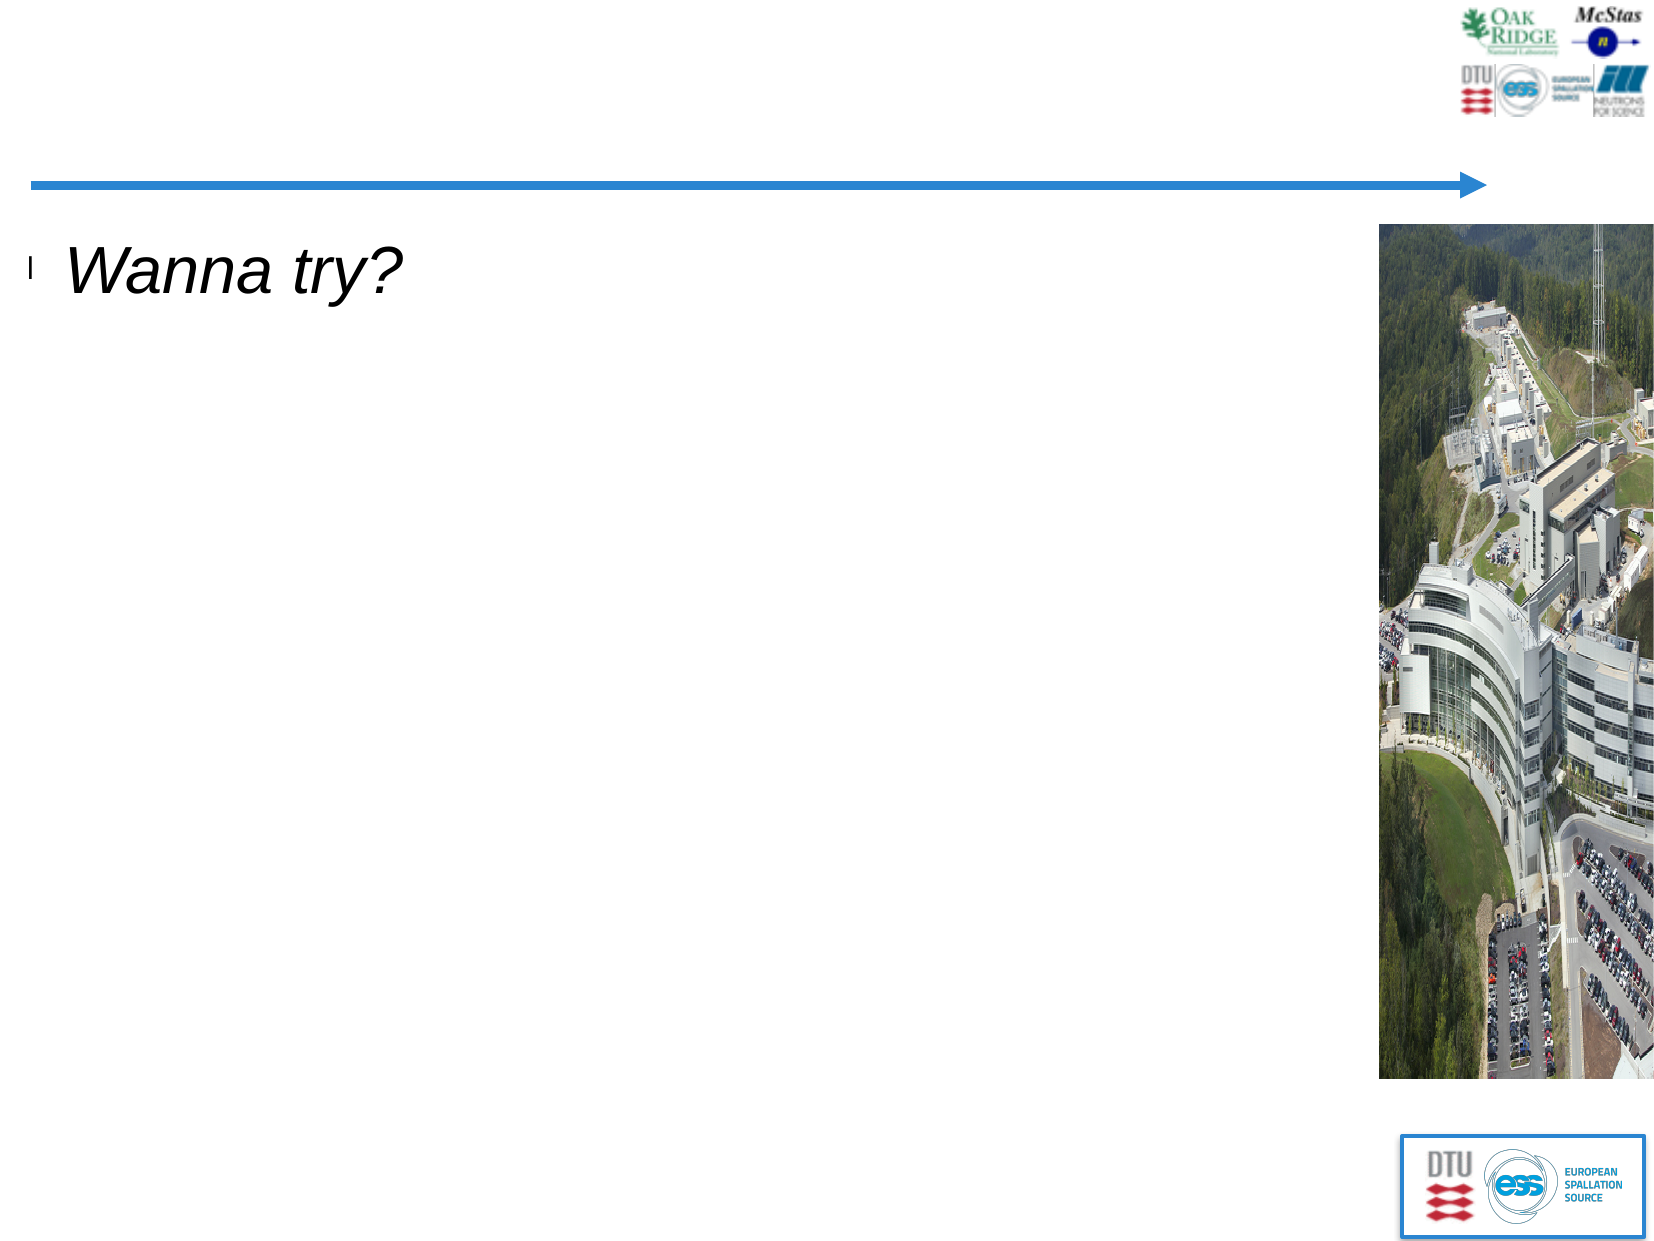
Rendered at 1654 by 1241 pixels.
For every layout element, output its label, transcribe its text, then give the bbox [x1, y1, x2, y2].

picture [1508, 64, 1651, 117]
title [17, 31, 1508, 163]
picture [1379, 224, 1654, 1079]
picture [1459, 6, 1652, 59]
picture [1484, 1149, 1622, 1224]
picture [1425, 1153, 1476, 1224]
list Wanna try? [26, 235, 1499, 1153]
